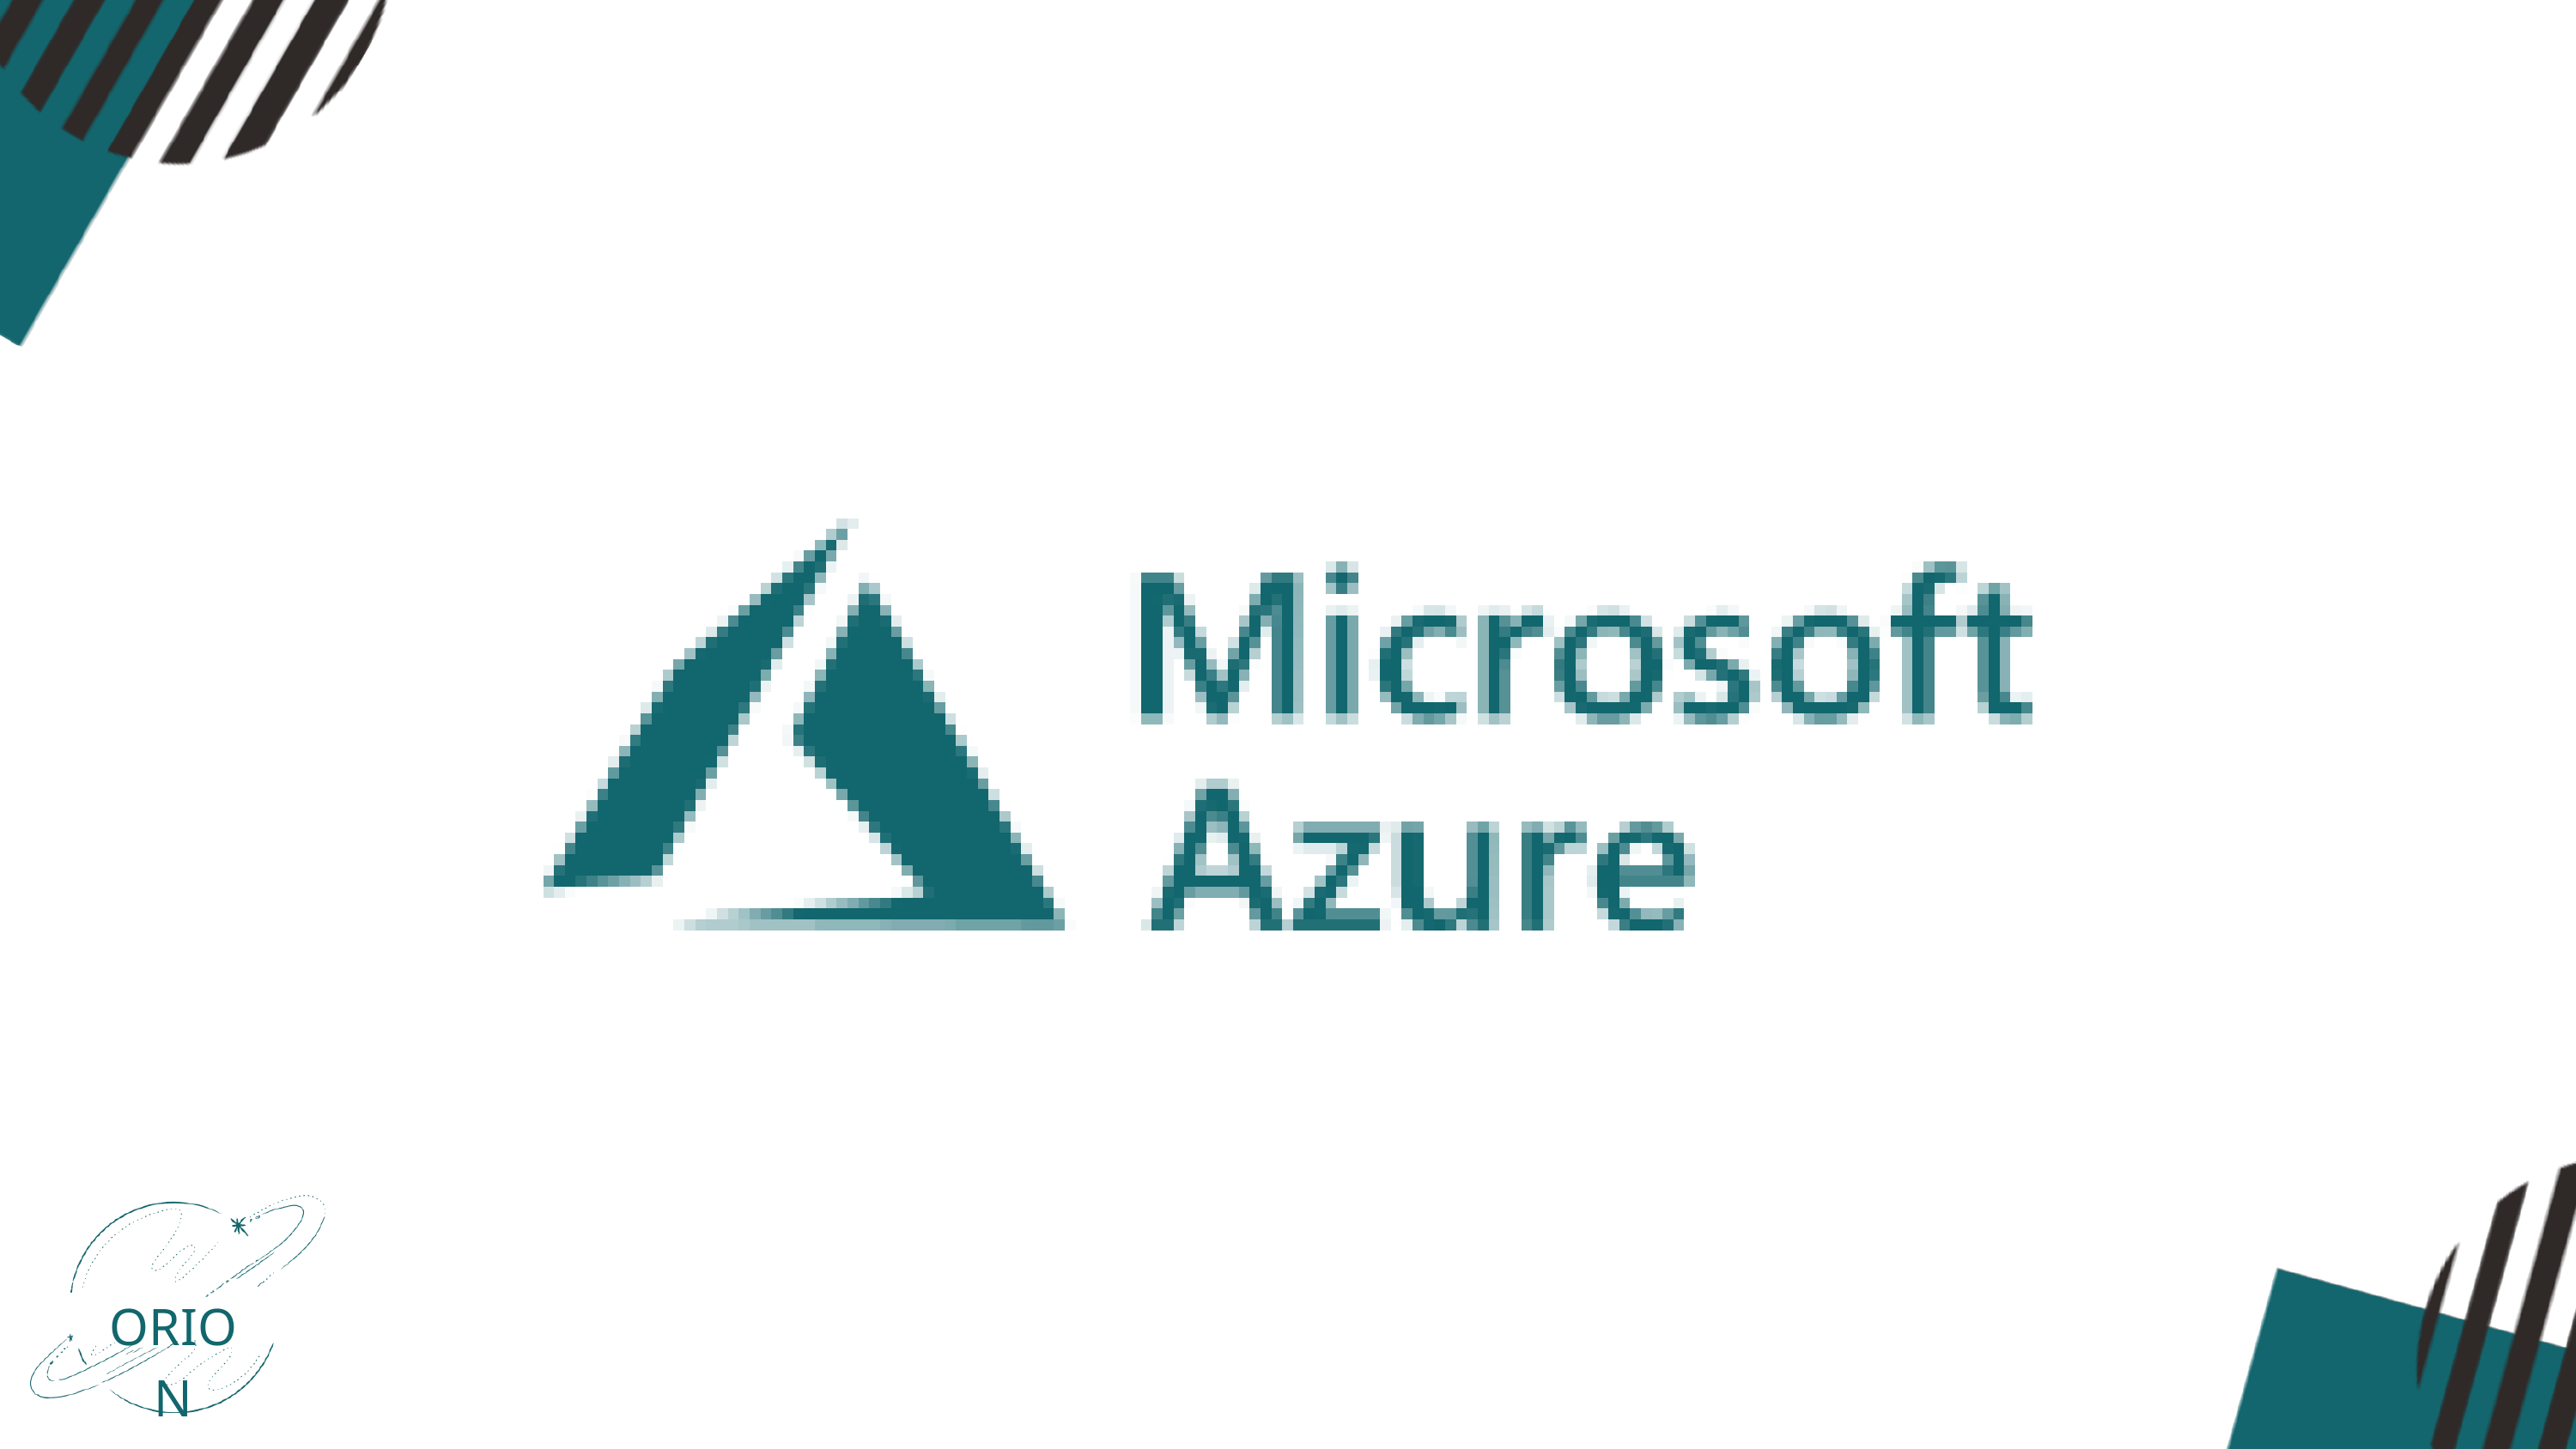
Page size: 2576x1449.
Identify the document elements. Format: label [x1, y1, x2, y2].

text_box [30, 1194, 325, 1413]
picture [2208, 1067, 2576, 1449]
picture [0, 0, 395, 421]
picture [544, 518, 2032, 931]
